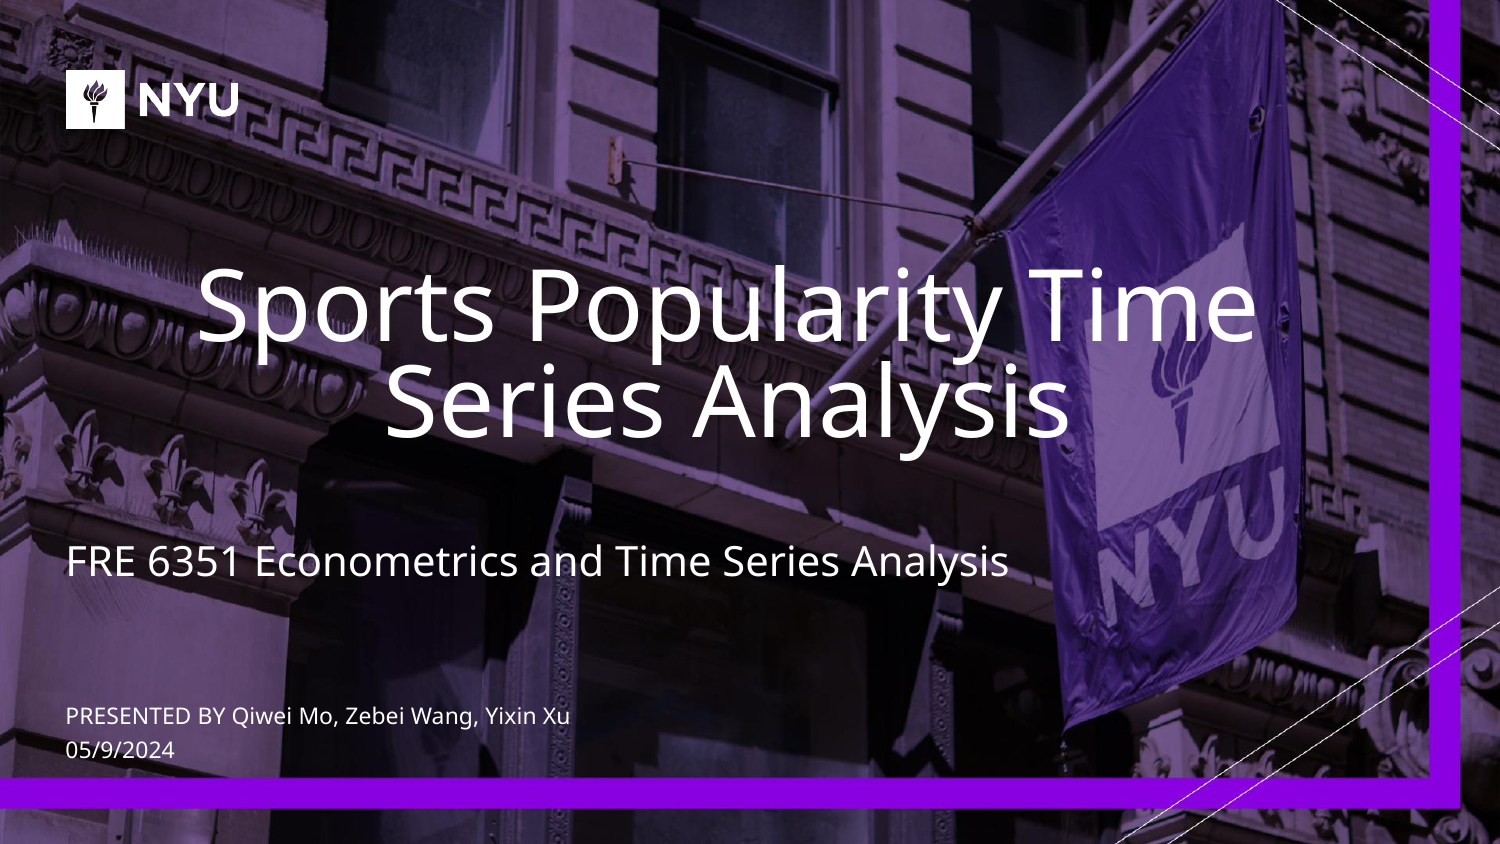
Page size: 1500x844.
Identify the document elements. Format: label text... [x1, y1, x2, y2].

subtitle FRE 6351 Econometrics and Time Series Analysis [50, 511, 1340, 640]
title Sports Popularity Time Series Analysis [50, 158, 1407, 472]
list PRESENTED BY Qiwei Mo, Zebei Wang, Yixin Xu 05/9/2024 [50, 679, 1104, 788]
picture [0, 0, 1500, 844]
